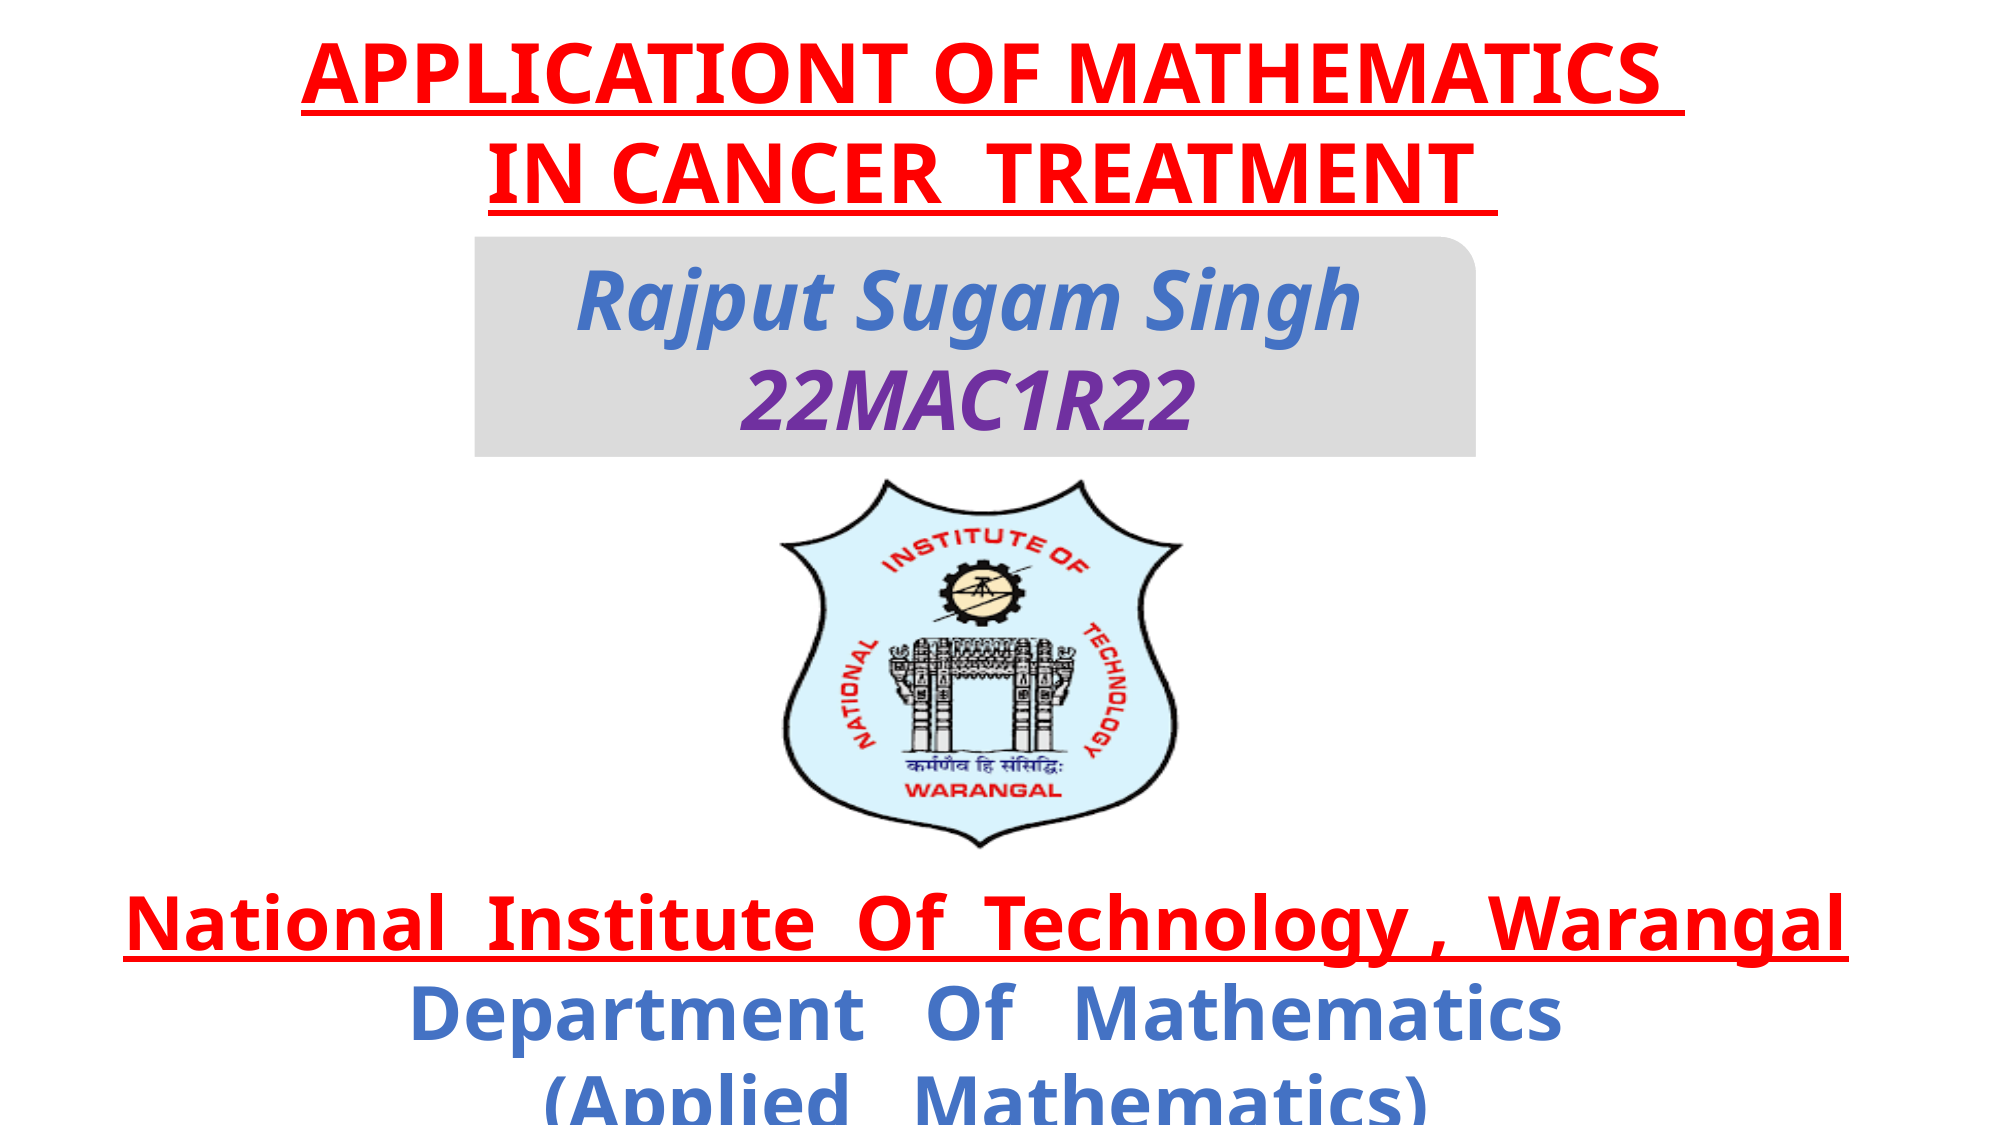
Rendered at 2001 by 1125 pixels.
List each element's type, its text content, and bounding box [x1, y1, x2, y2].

text_box Rajput Sugam Singh 22MAC1R22 [472, 234, 1479, 460]
picture [708, 455, 1268, 884]
text_box APPLICATIONT OF MATHEMATICS IN CANCER TREATMENT [26, 0, 1960, 242]
text_box National Institute Of Technology , Warangal Department Of Mathematics (Applied Mathematics) [0, 883, 1973, 1125]
